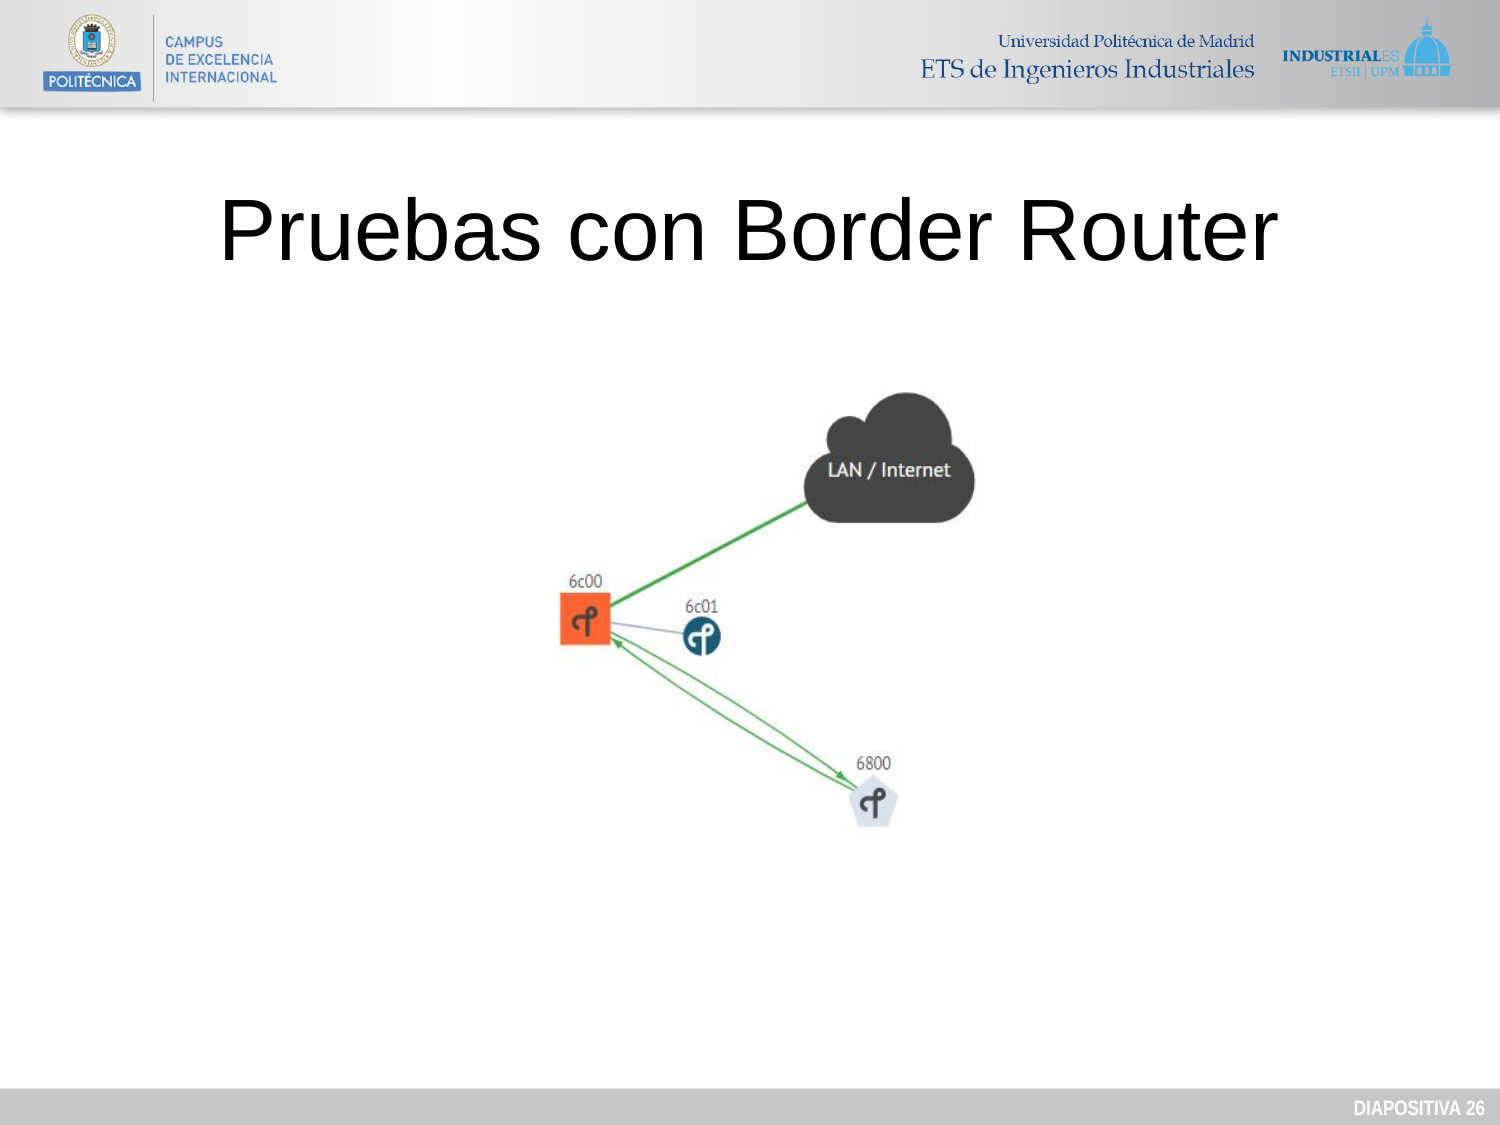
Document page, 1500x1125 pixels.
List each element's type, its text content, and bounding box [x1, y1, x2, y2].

slide_number DIAPOSITIVA 25 [1187, 1087, 1500, 1125]
picture [0, 0, 1500, 113]
picture [0, 286, 1500, 1125]
title Pruebas con Border Router [0, 113, 1500, 286]
